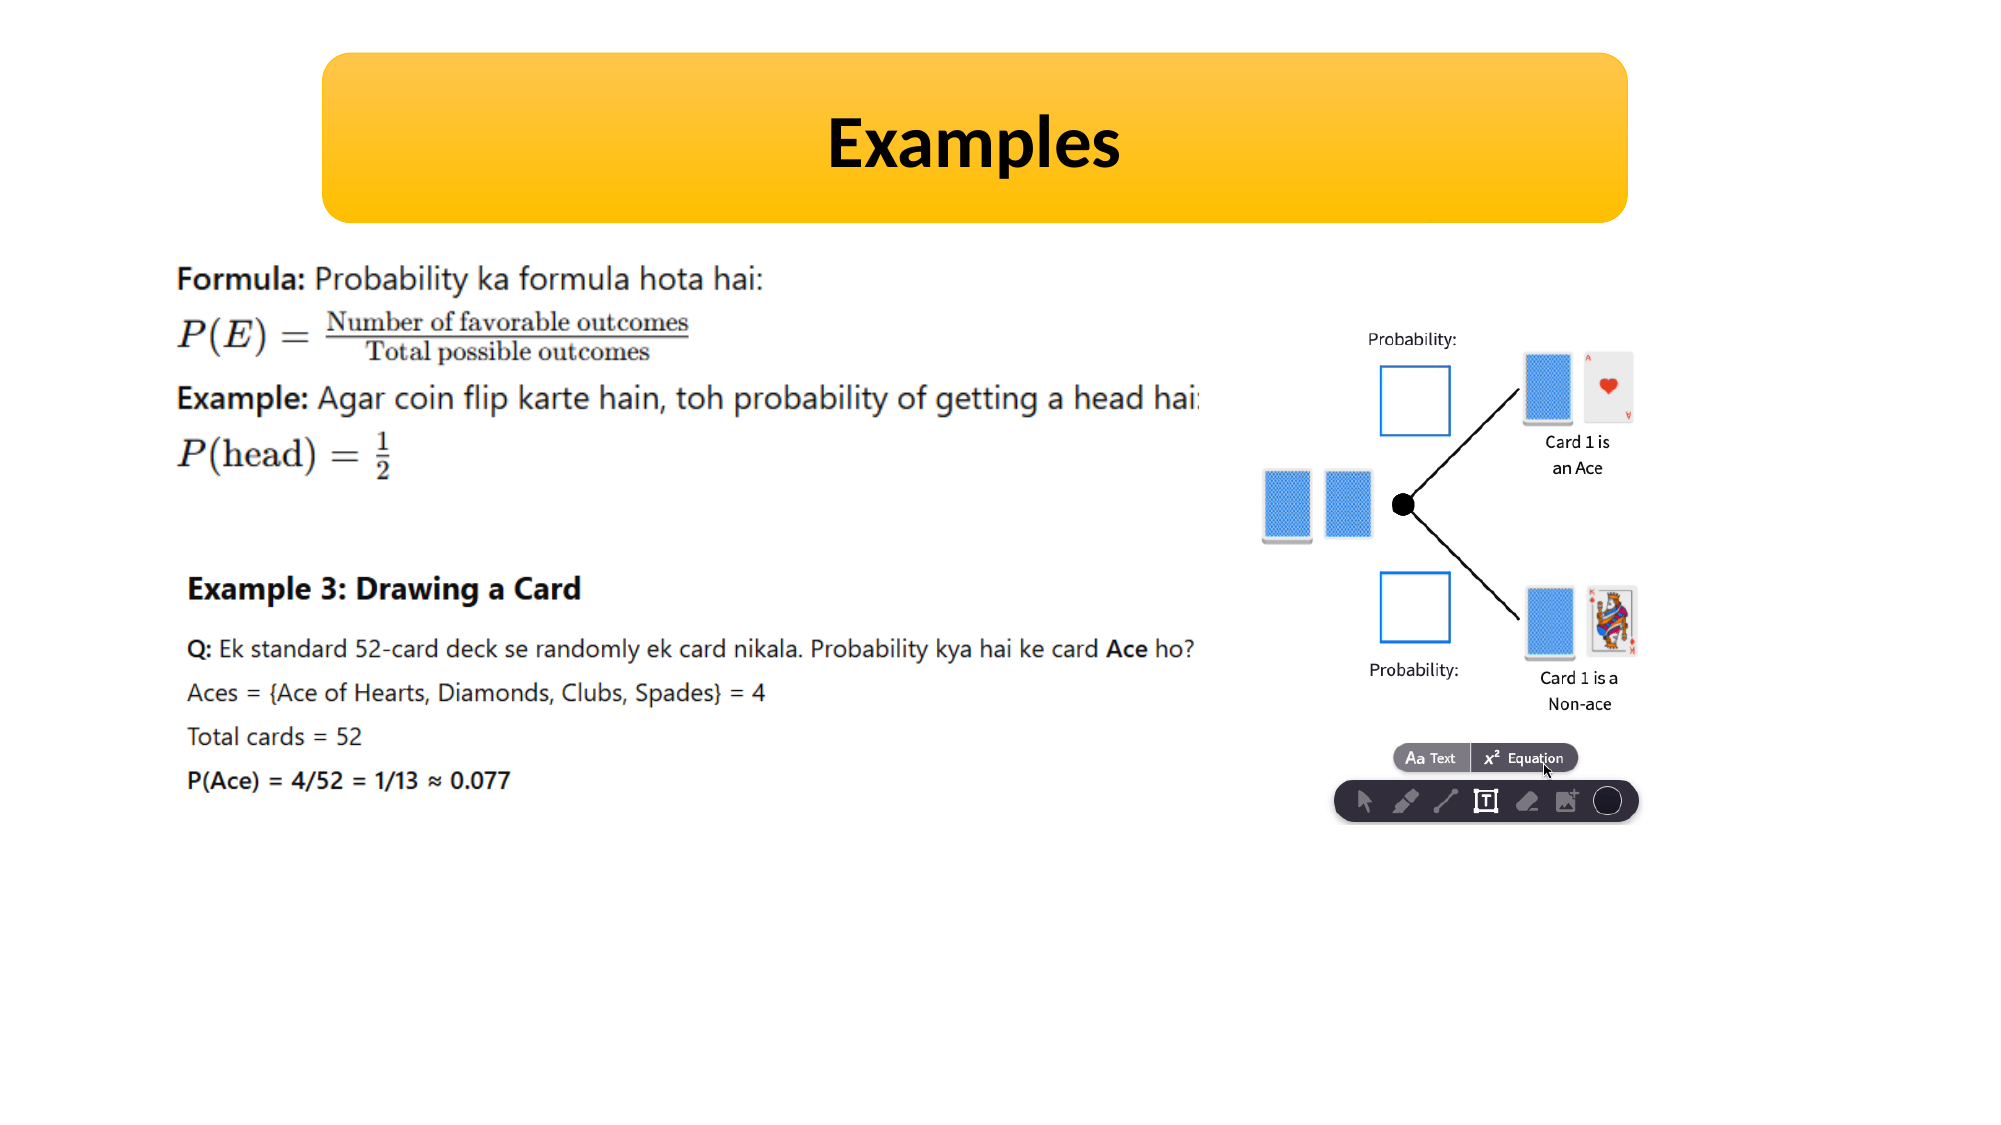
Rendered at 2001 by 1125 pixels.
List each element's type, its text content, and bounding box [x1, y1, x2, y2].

picture [152, 264, 1710, 825]
text_box Examples [322, 52, 1628, 224]
